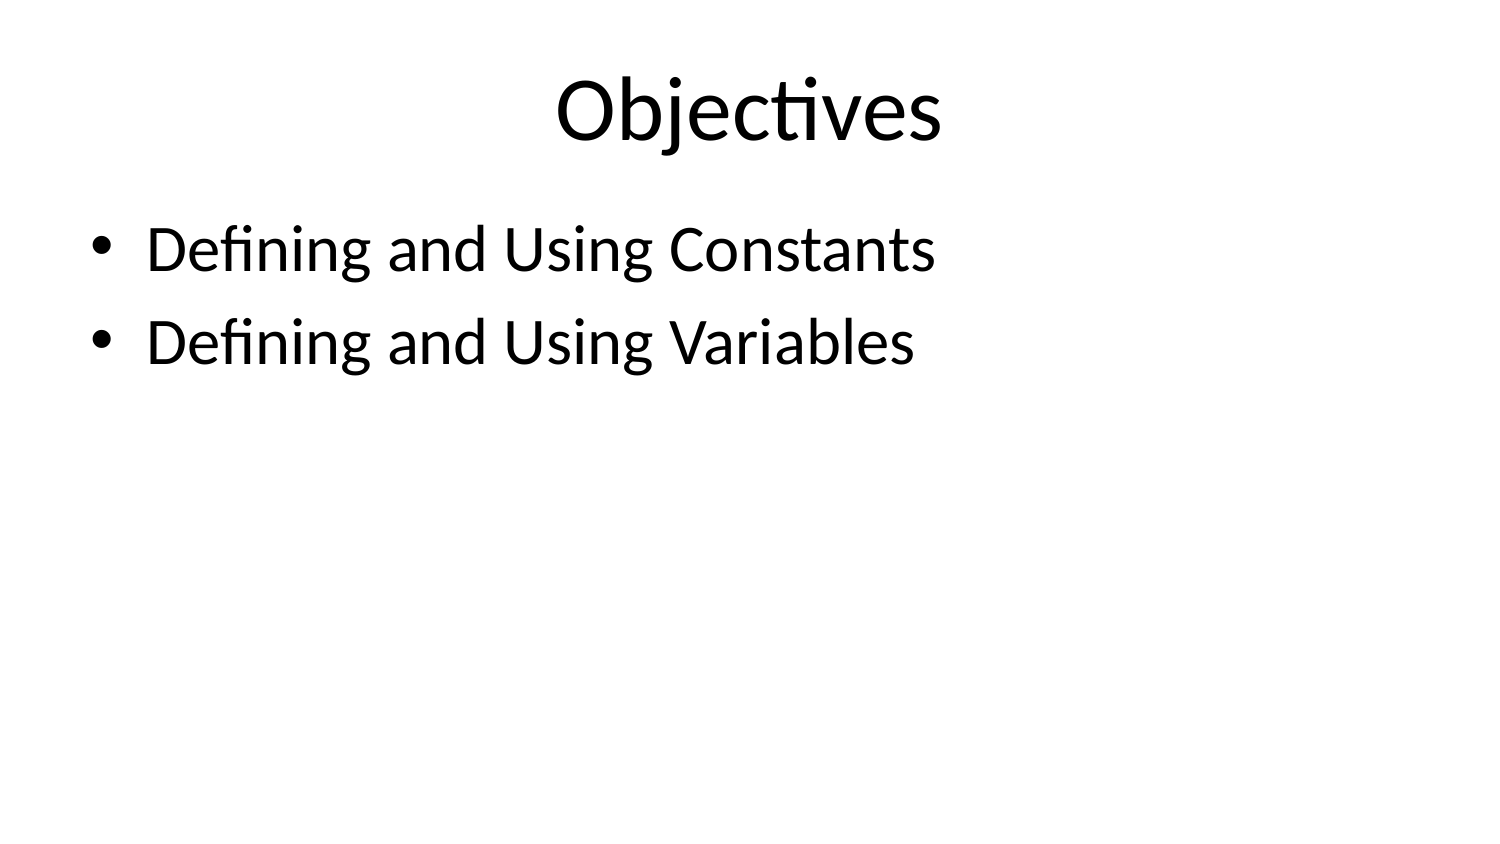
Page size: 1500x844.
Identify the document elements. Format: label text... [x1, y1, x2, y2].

list Defining and Using Constants Defining and Using Variables [75, 196, 1425, 754]
title Objectives [75, 33, 1425, 175]
